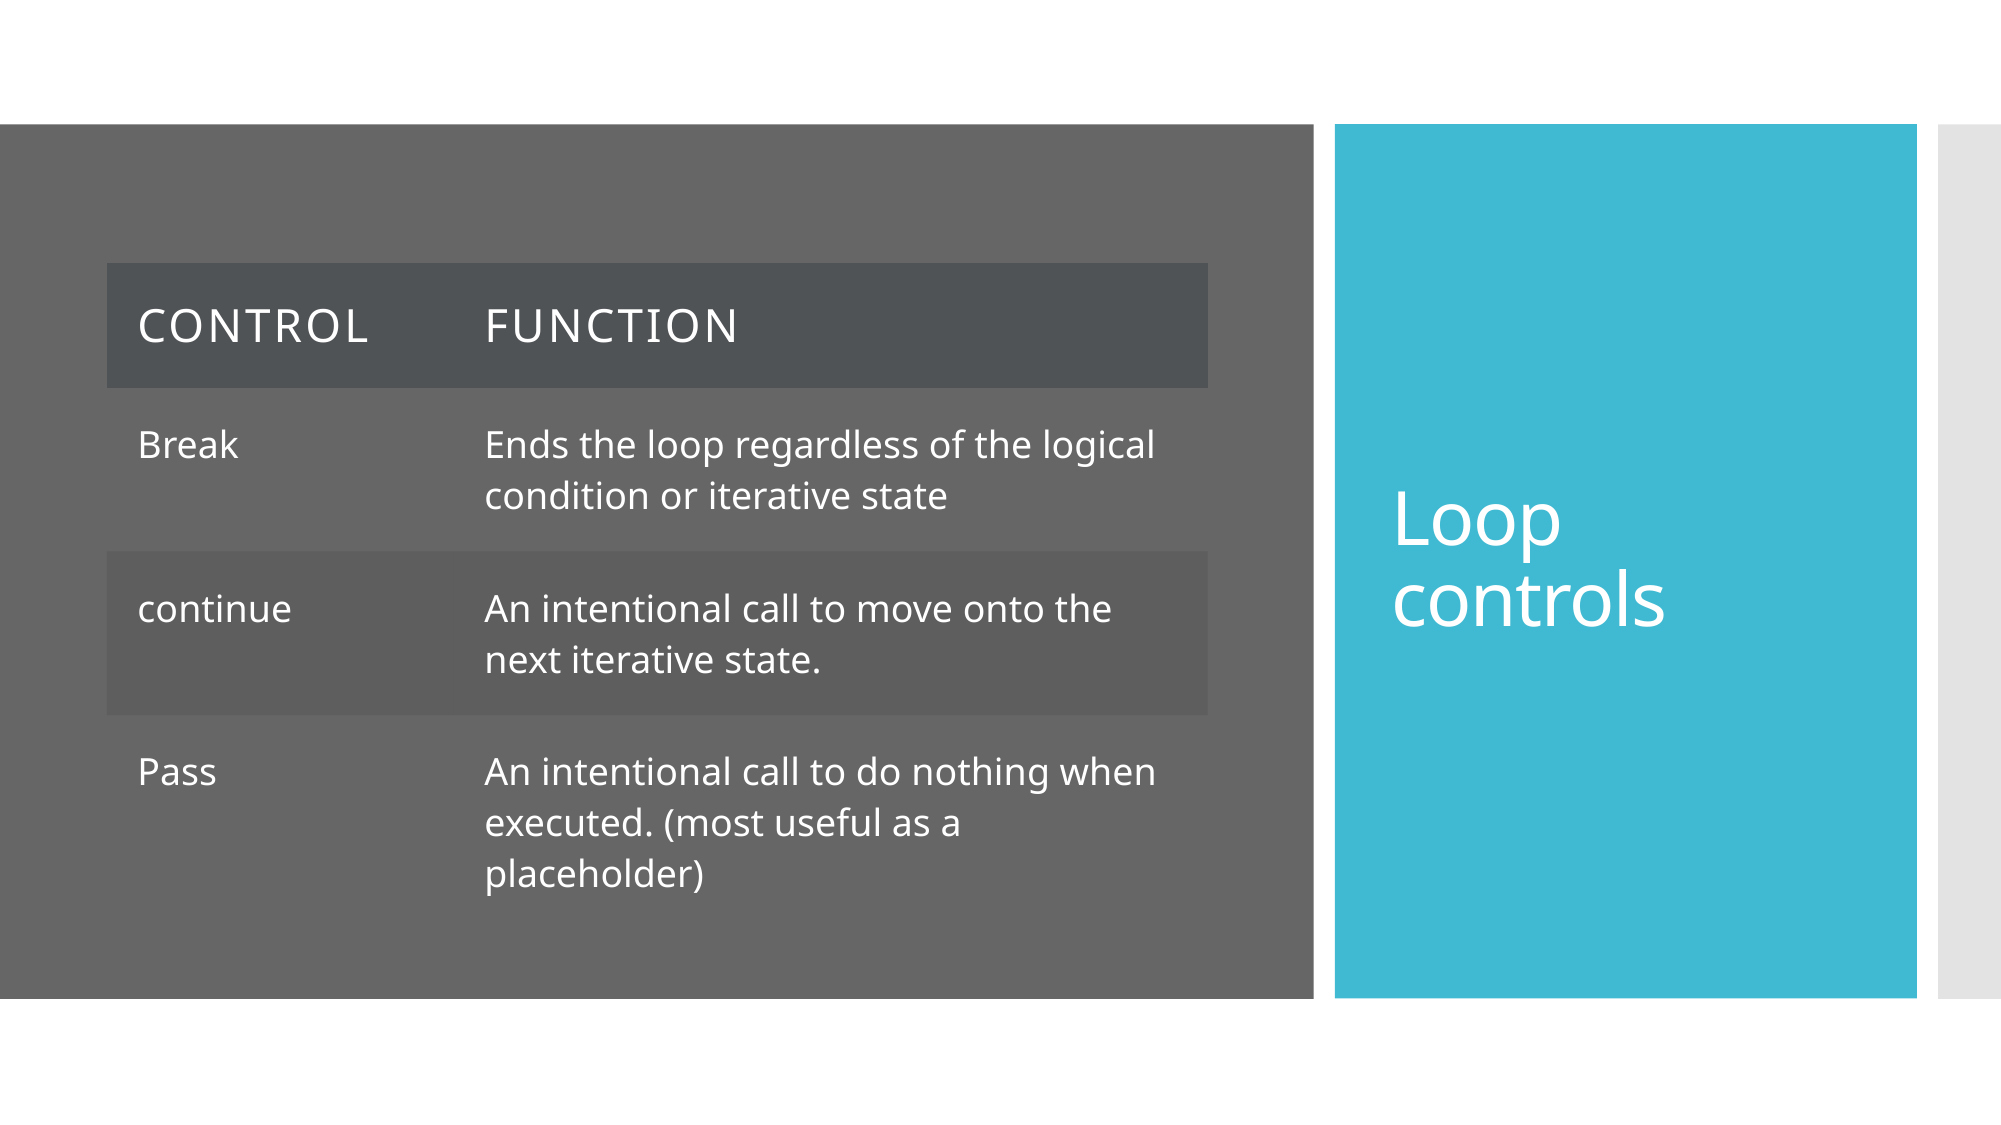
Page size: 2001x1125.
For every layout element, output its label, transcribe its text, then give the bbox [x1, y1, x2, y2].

text_box [0, 124, 1315, 1000]
table_header Control [107, 263, 454, 388]
text_box [1937, 124, 2000, 1000]
title Loop controls [1376, 184, 1860, 940]
table_cell Break [107, 388, 454, 551]
table_cell Ends the loop regardless of the logical condition or iterative state [454, 388, 1208, 551]
table_header function [454, 263, 1208, 388]
table_cell continue [107, 551, 454, 715]
text_box [0, 0, 2000, 1125]
table_cell Pass [107, 715, 454, 930]
table_cell An intentional call to do nothing when executed. (most useful as a placeholder) [454, 715, 1208, 930]
table_cell An intentional call to move onto the next iterative state. [454, 551, 1208, 715]
text_box [1334, 123, 1918, 999]
